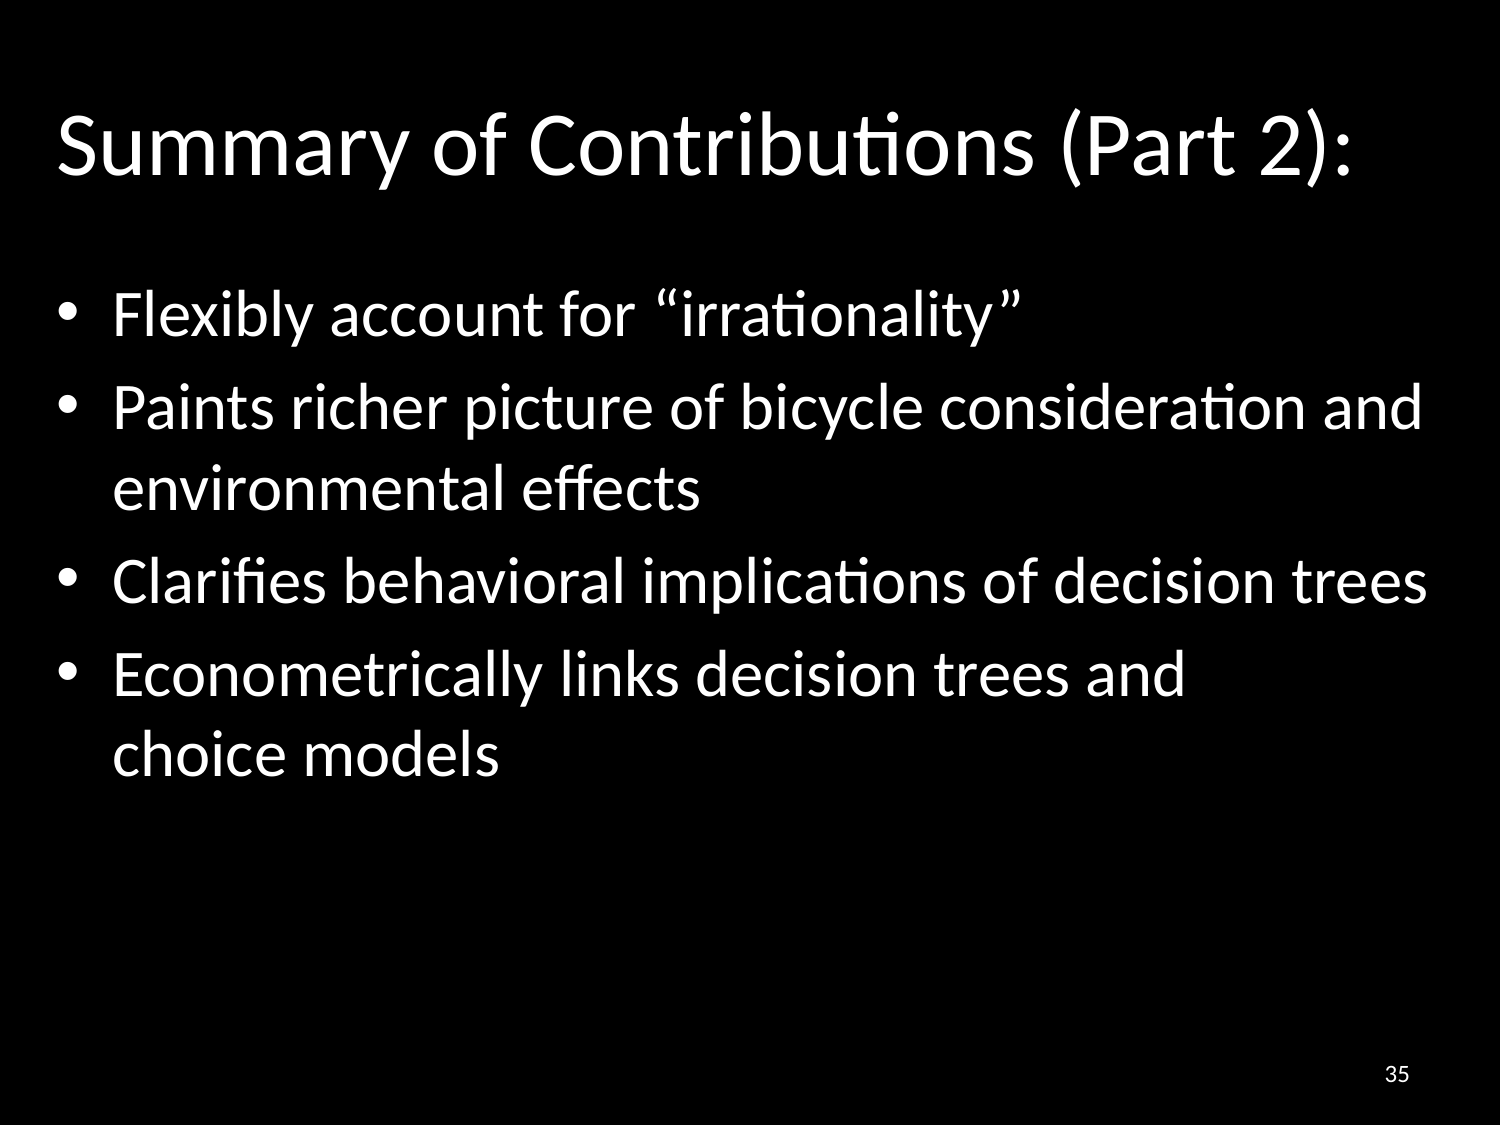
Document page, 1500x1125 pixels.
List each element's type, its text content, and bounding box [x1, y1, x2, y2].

list Flexibly account for “irrationality” Paints richer picture of bicycle consideration and environmental effects Clarifies behavioral implications of decision trees Econometrically links decision trees and choice models [41, 262, 1453, 1005]
slide_number 35 [1074, 1042, 1425, 1103]
title Summary of Contributions (Part 2): [41, 45, 1453, 233]
